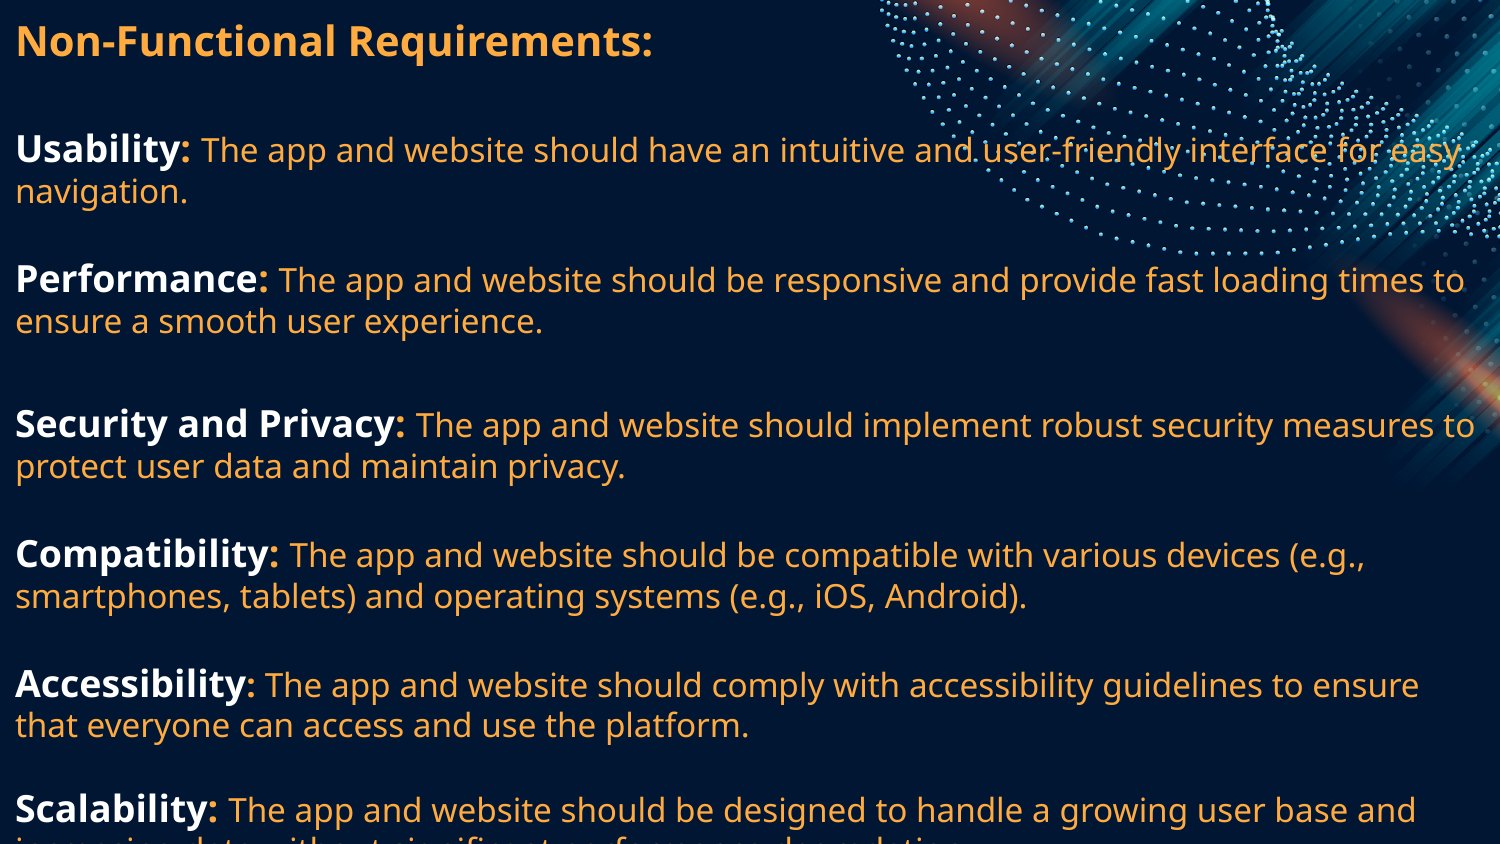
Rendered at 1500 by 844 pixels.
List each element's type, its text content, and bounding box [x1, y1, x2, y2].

title Non-Functional Requirements: Usability: The app and website should have an intuitive and user-friendly interface for easy navigation. Performance: The app and website should be responsive and provide fast loading times to ensure a smooth user experience. Security and Privacy: The app and website should implement robust security measures to protect user data and maintain privacy. Compatibility: The app and website should be compatible with various devices (e.g., smartphones, tablets) and operating systems (e.g., iOS, Android). Accessibility: The app and website should comply with accessibility guidelines to ensure that everyone can access and use the platform. Scalability: The app and website should be designed to handle a growing user base and increasing data without significant performance degradation. [0, 0, 1500, 844]
